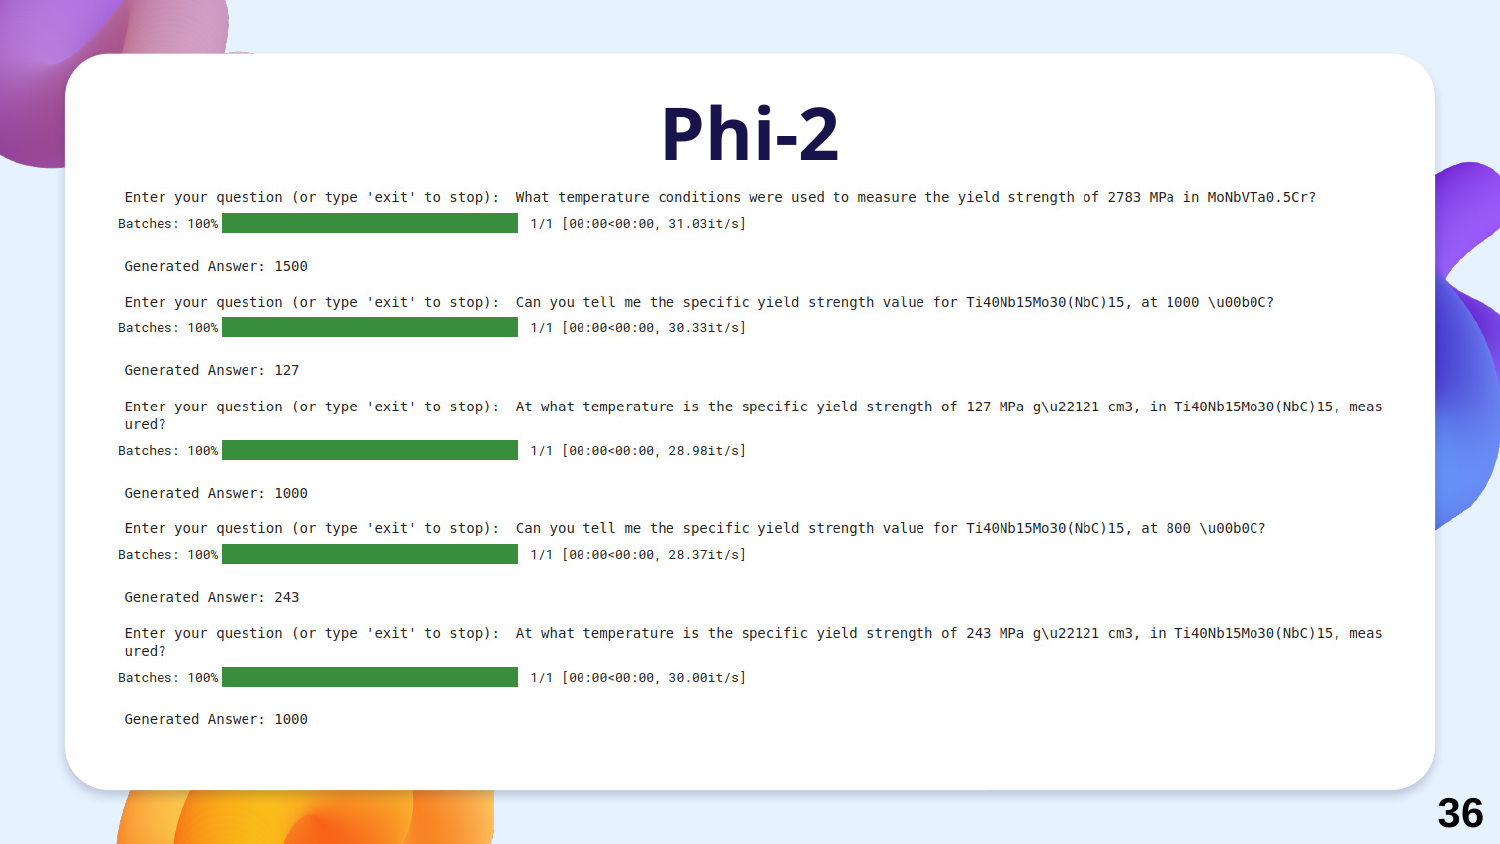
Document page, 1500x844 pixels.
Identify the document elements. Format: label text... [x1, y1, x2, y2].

picture [1436, 96, 1500, 529]
picture [0, 0, 346, 280]
text_box 36 [1422, 778, 1500, 844]
picture [116, 791, 494, 844]
title Phi-2 [118, 72, 1382, 167]
picture [80, 187, 1420, 736]
